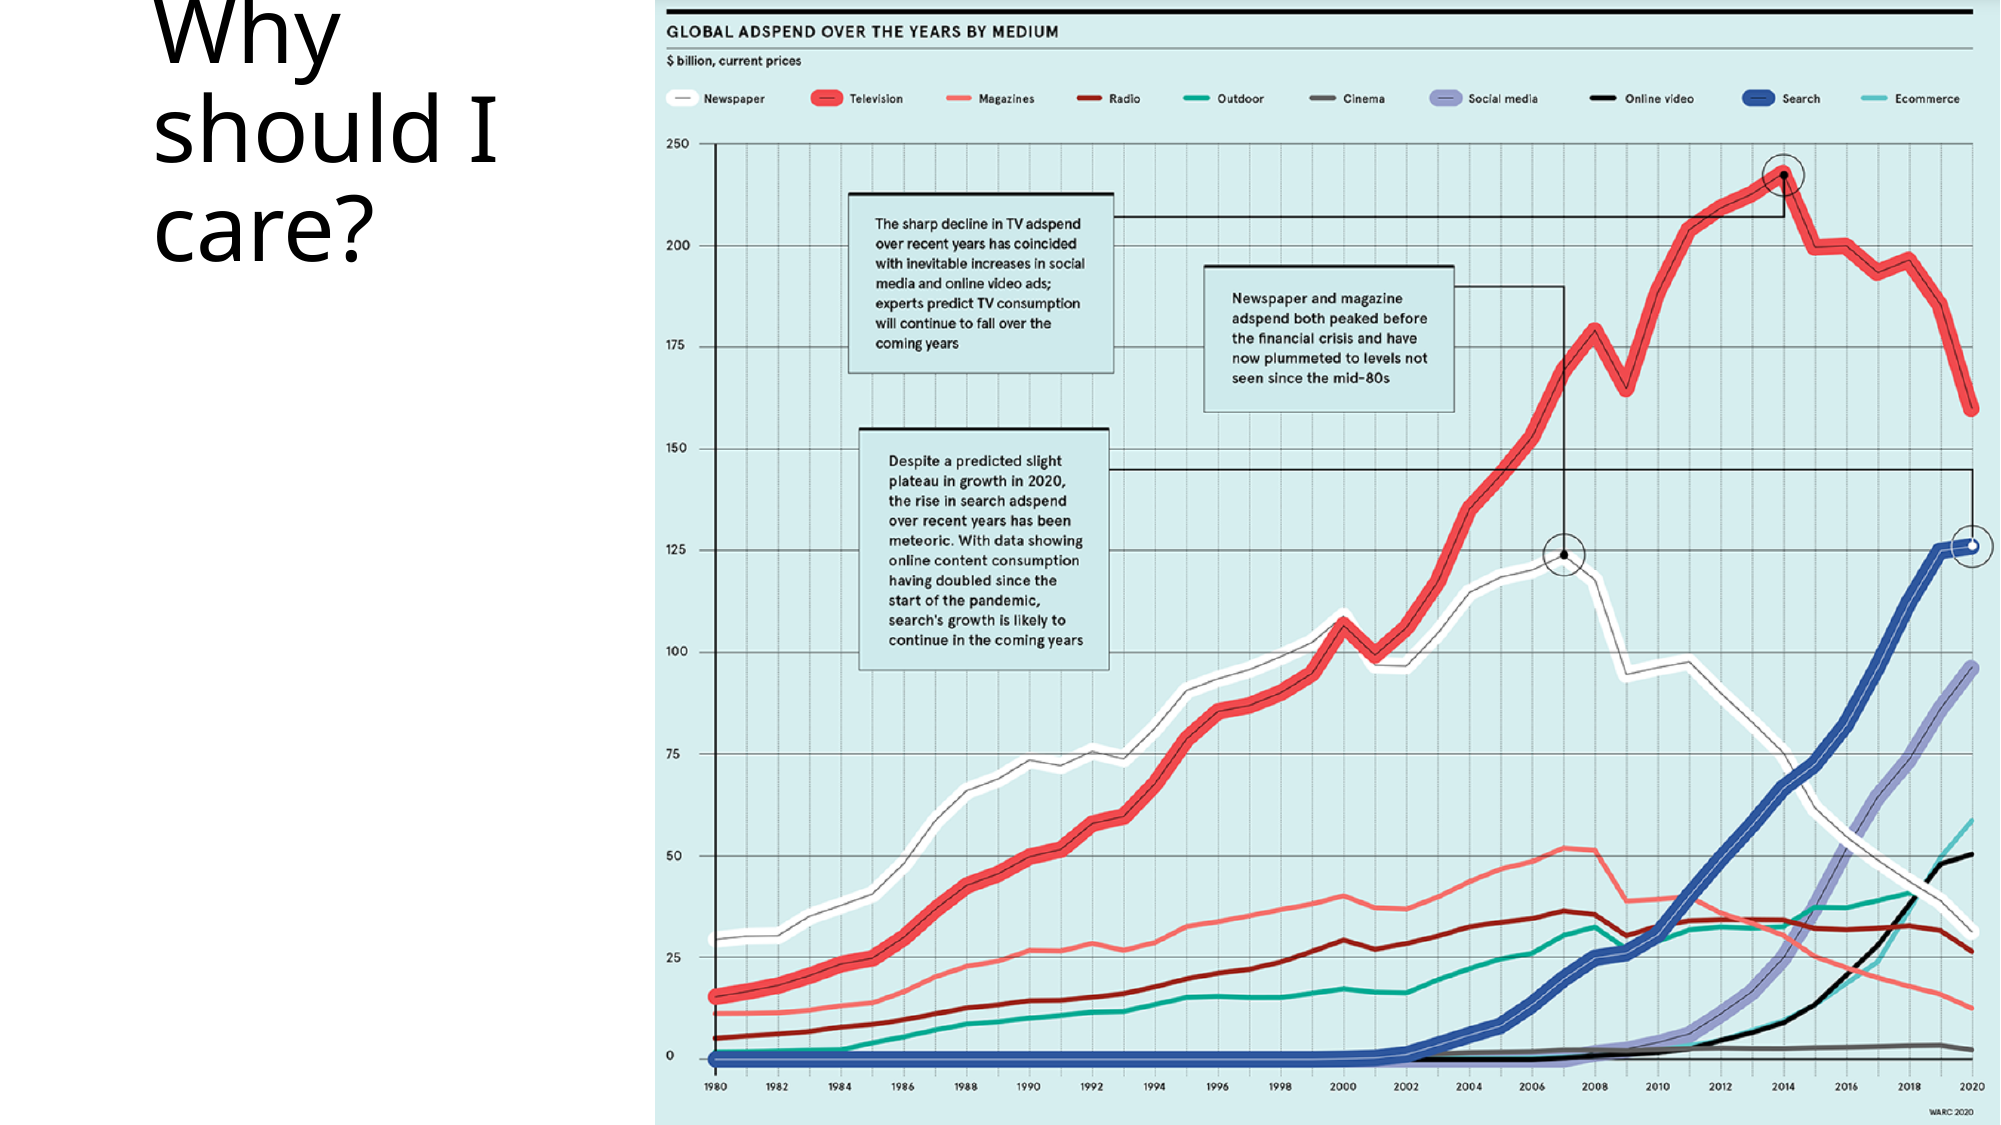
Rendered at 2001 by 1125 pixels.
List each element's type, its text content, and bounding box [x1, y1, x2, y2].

title Why should I care? [137, 24, 625, 242]
picture [655, 0, 2000, 1125]
